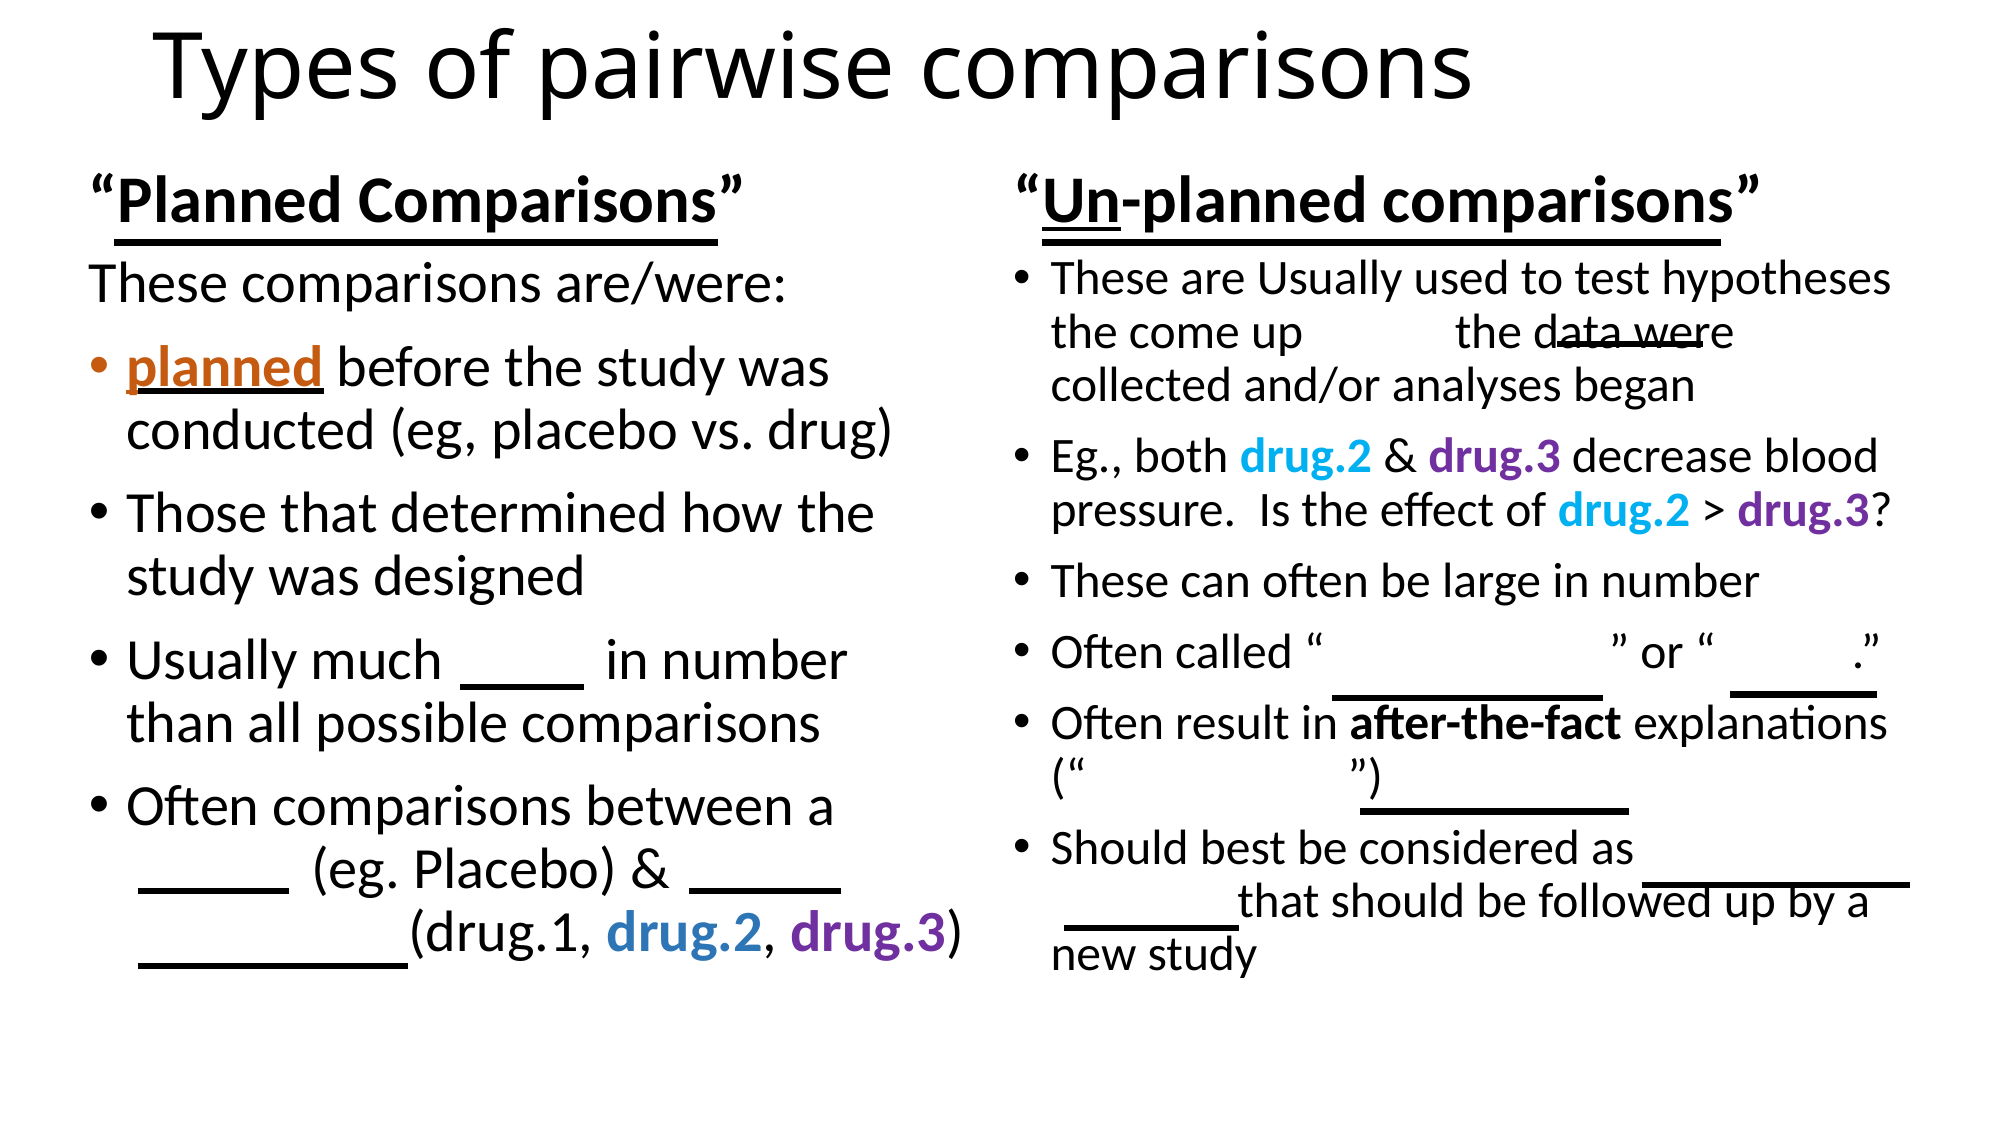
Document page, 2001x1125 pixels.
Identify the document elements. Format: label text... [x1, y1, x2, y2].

list These are Usually used to test hypotheses the come up AFTER the data were collected and/or analyses began Eg., both drug.2 & drug.3 decrease blood pressure. Is the effect of drug.2 > drug.3? These can often be large in number Often called “data dredging” or “fishing.” Often result in after-the-fact explanations (“hand waving”) Should best be considered as exploratory analyses that should be followed up by a new study [998, 244, 1911, 1006]
list These comparisons are/were: planned before the study was conducted (eg, placebo vs. drug) Those that determined how the study was designed Usually much fewer in number than all possible comparisons Often comparisons between a control (eg. Placebo) & several treatments (drug.1, drug.2, drug.3) [73, 244, 984, 1082]
title Types of pairwise comparisons [137, 0, 1863, 178]
list “Planned Comparisons” [73, 109, 984, 244]
list “Un-planned comparisons” [998, 109, 1878, 244]
